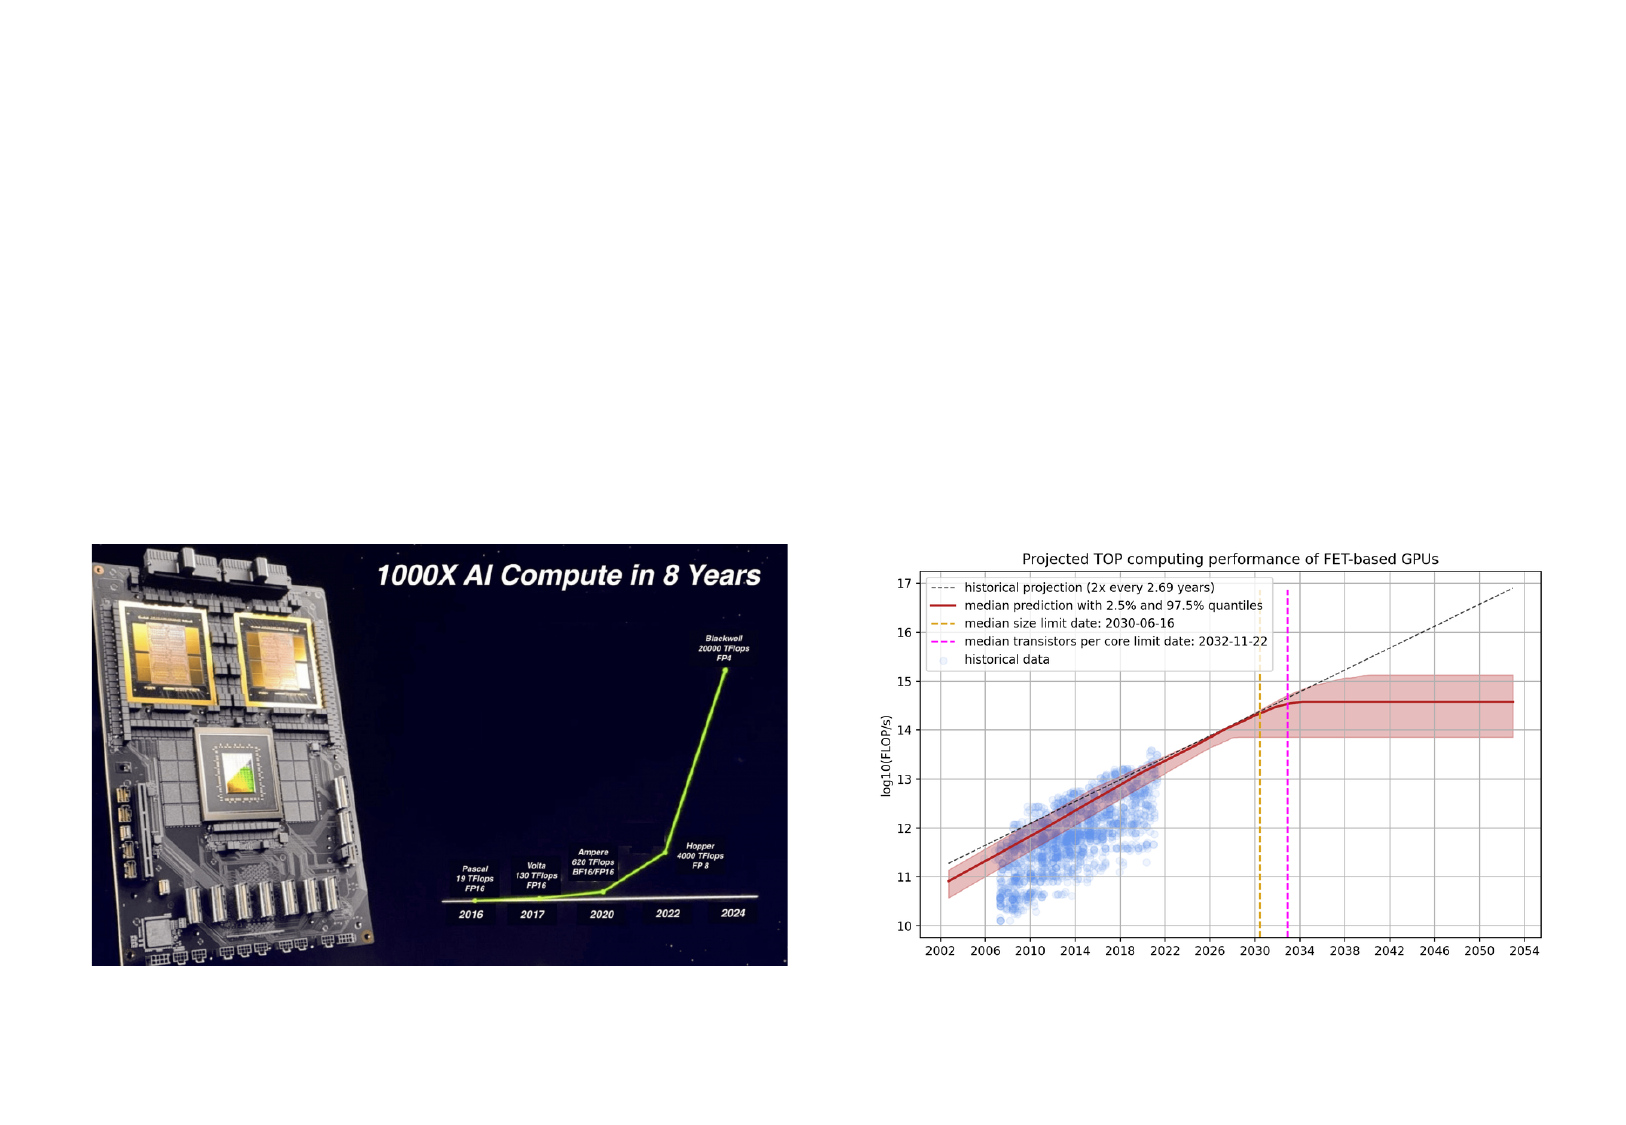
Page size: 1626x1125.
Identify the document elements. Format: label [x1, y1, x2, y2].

picture [871, 544, 1549, 966]
picture [91, 544, 789, 966]
